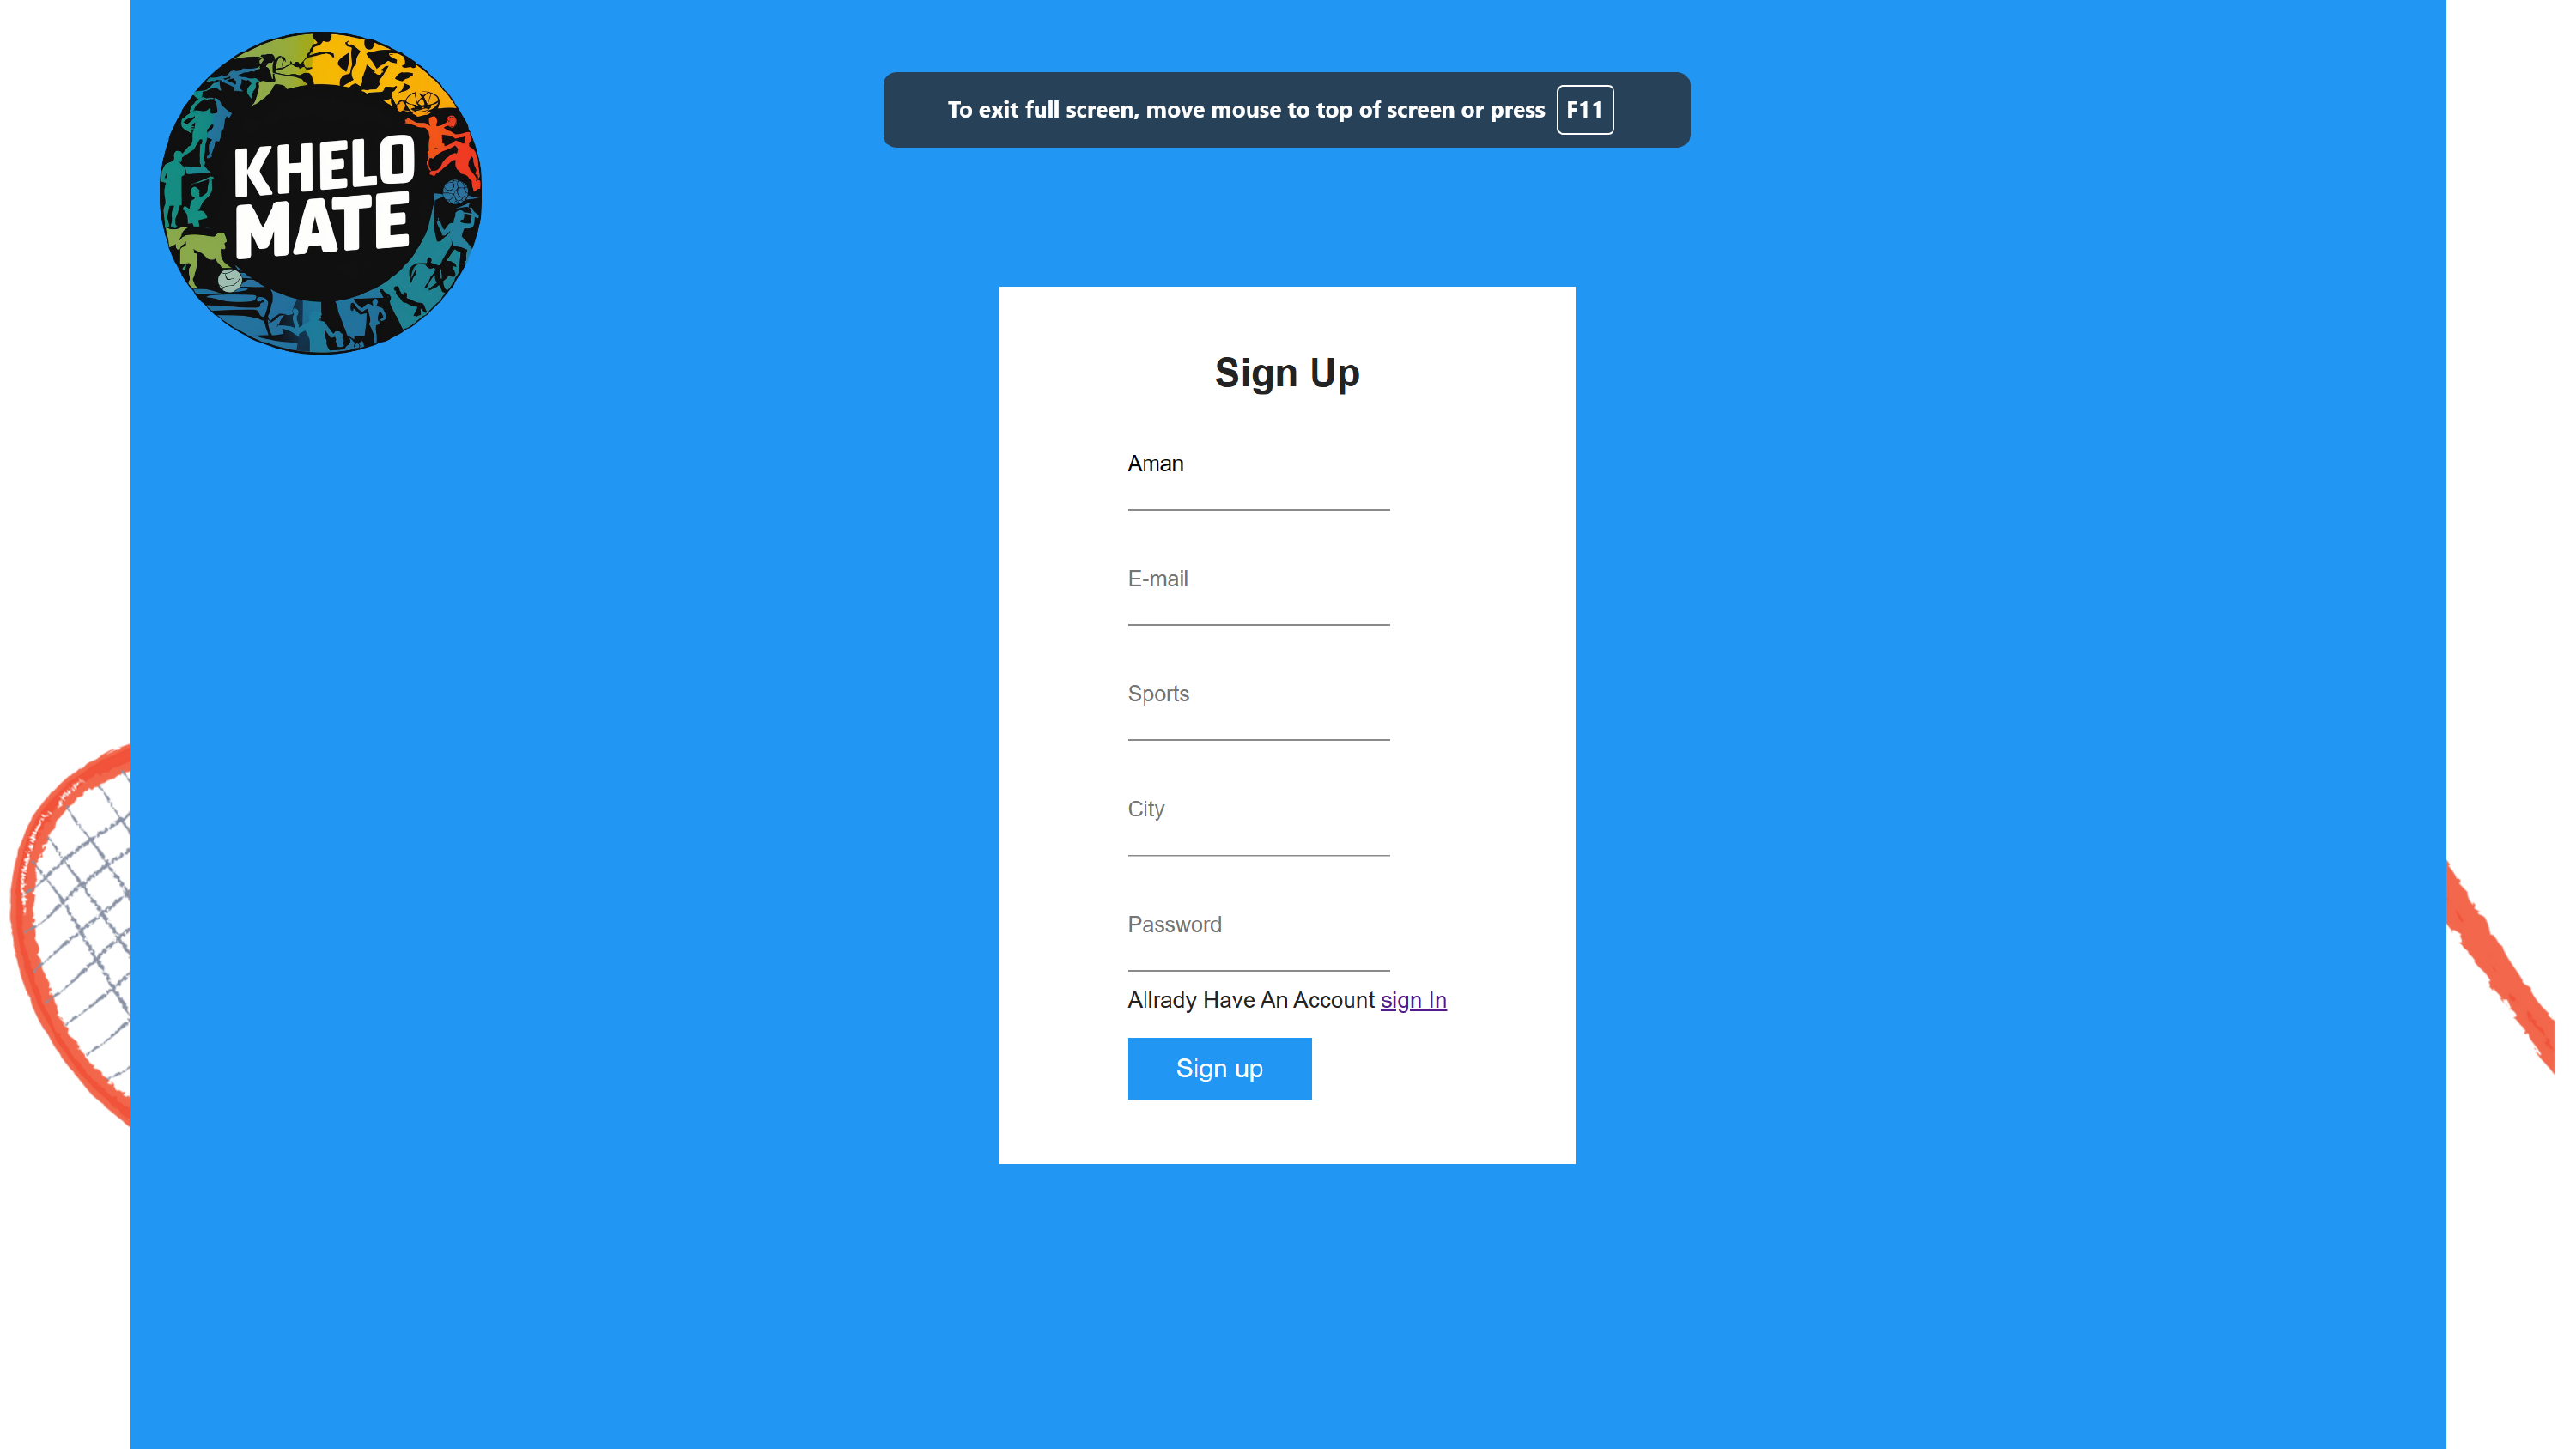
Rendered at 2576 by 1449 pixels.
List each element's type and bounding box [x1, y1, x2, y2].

text_box [0, 0, 124, 1449]
picture [129, 0, 2447, 1449]
text_box [2449, 0, 2576, 1449]
